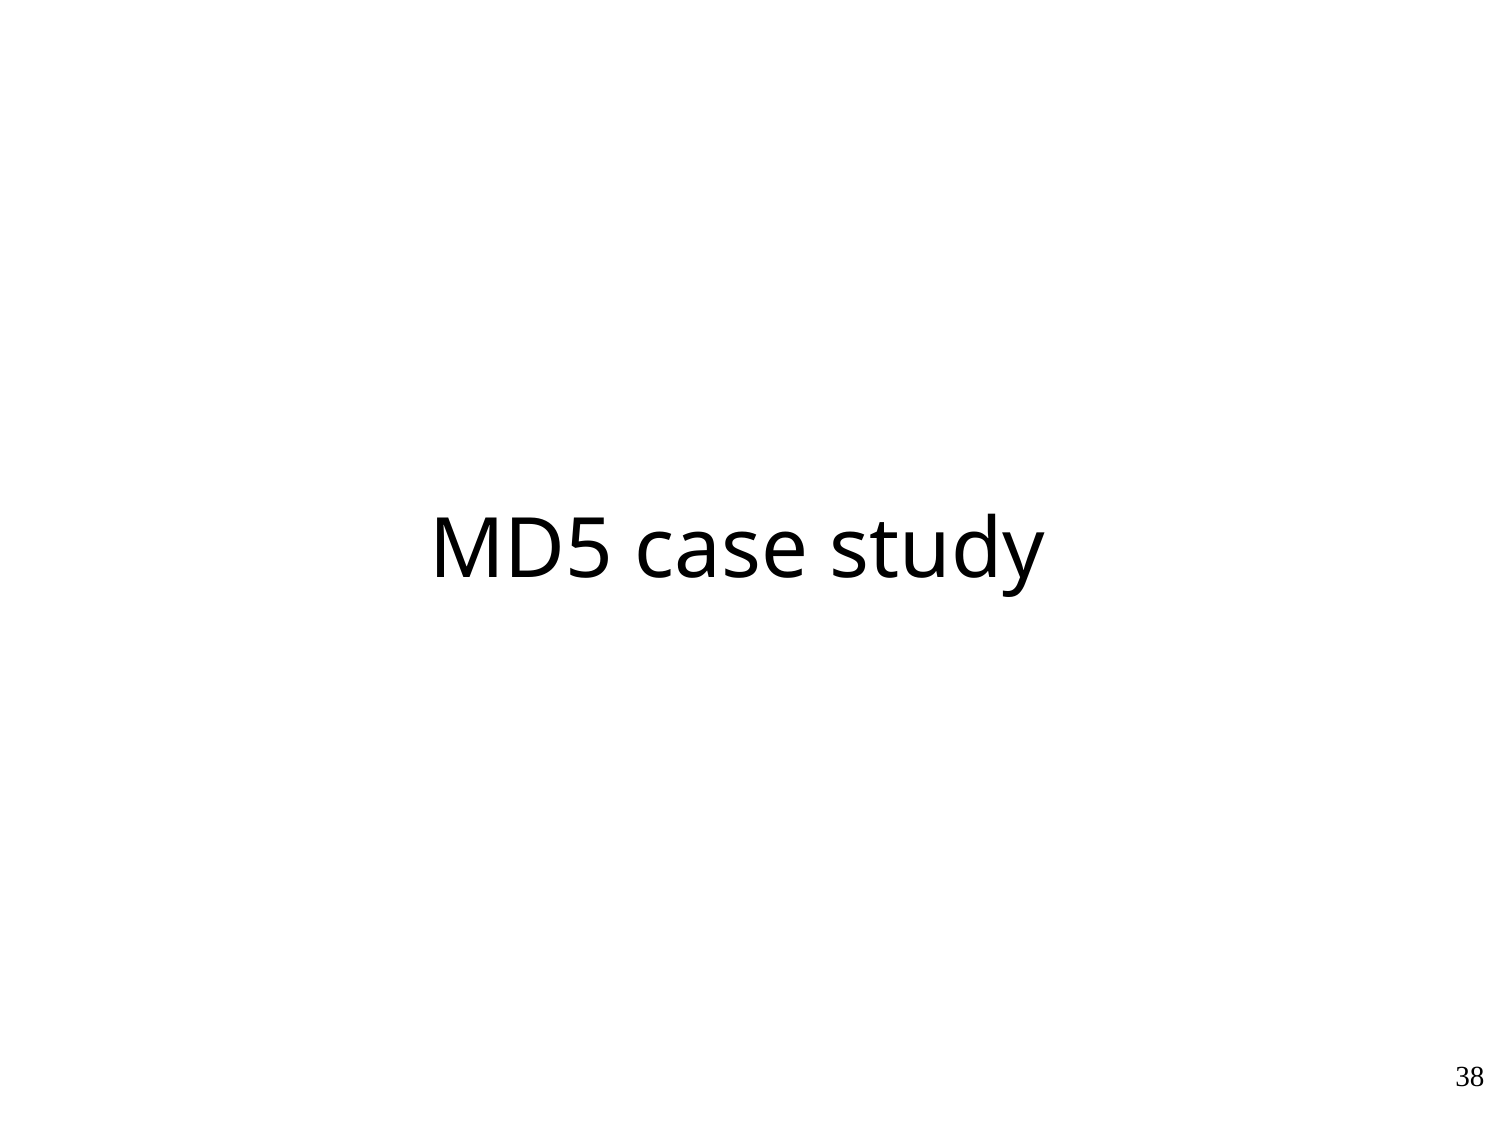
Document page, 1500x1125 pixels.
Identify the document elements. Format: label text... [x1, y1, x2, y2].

slide_number 38 [1187, 1049, 1500, 1125]
title MD5 case study [99, 450, 1375, 638]
